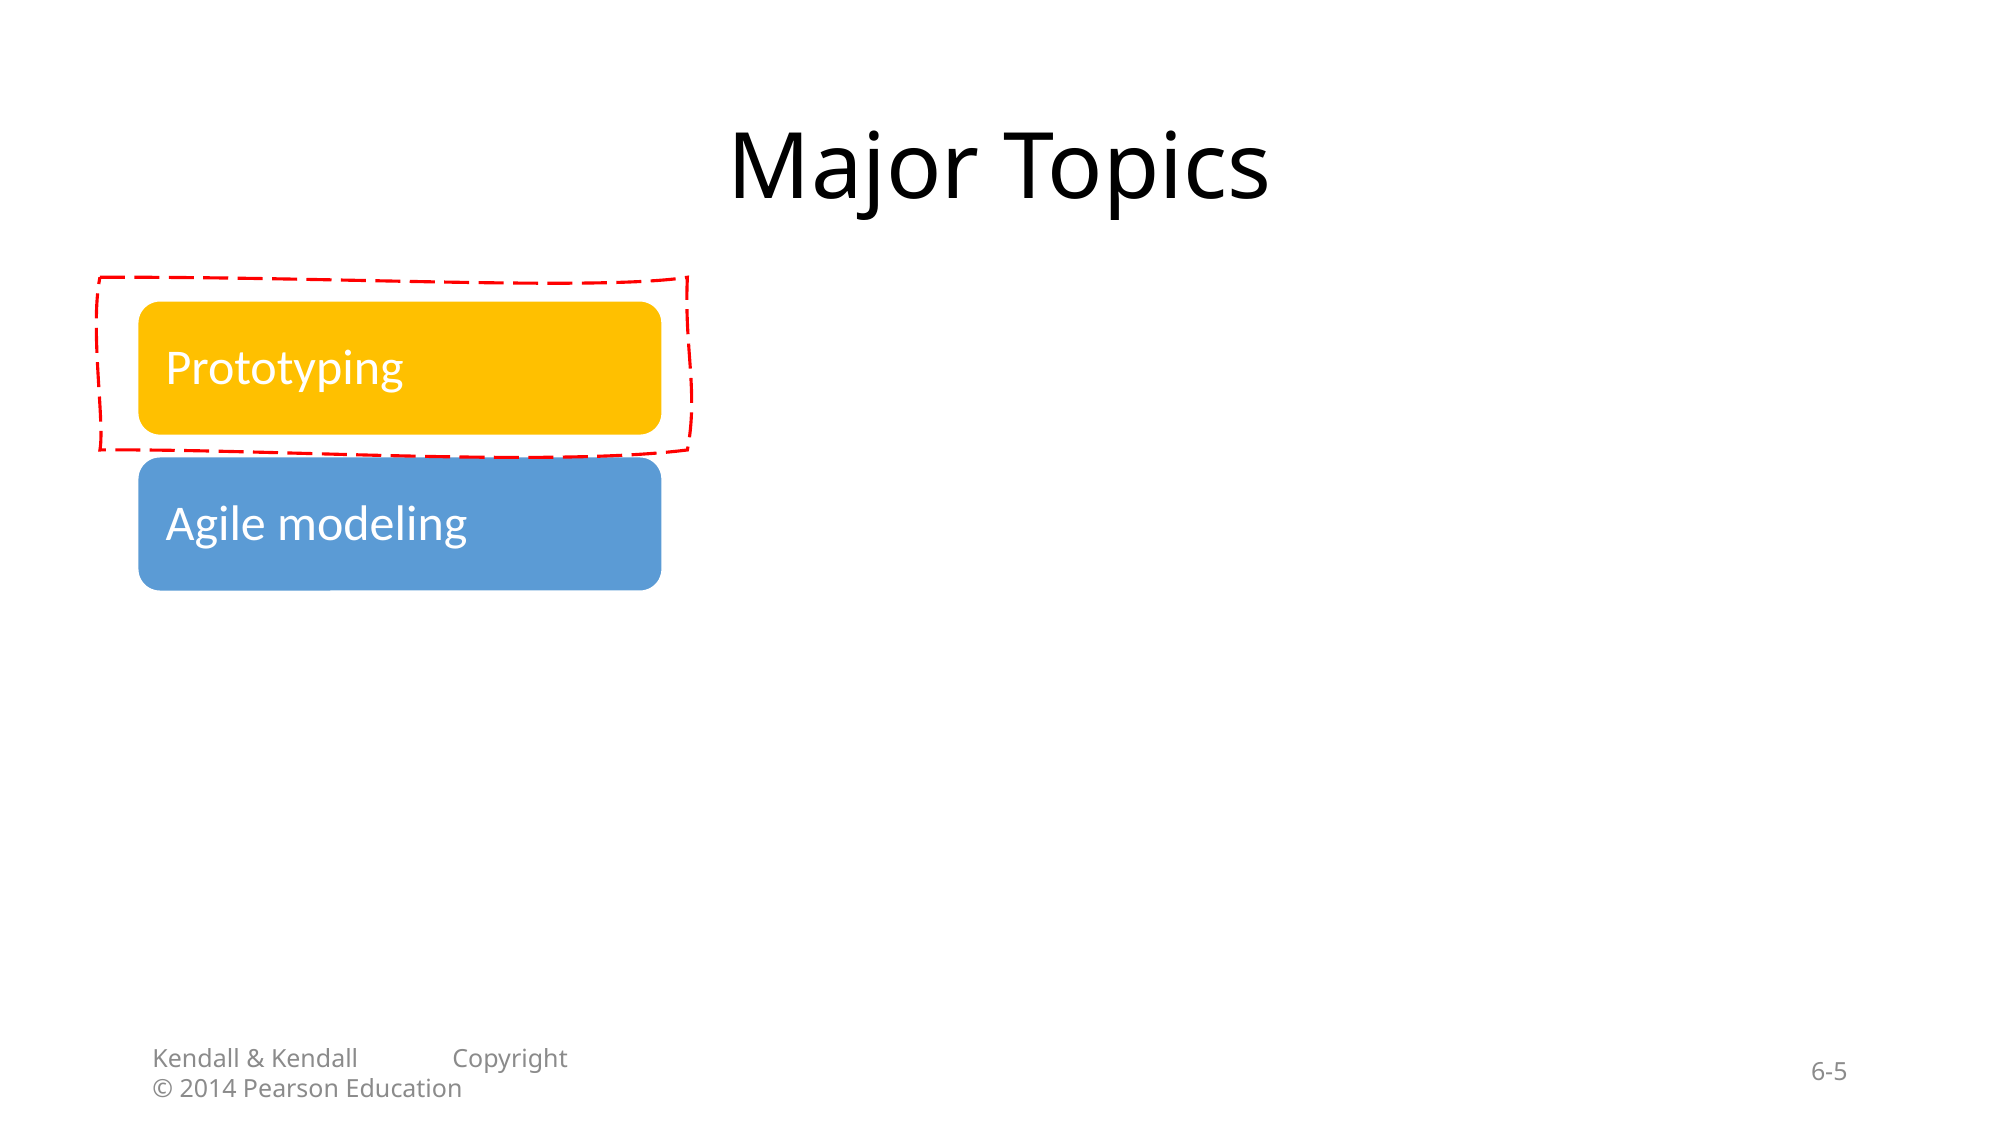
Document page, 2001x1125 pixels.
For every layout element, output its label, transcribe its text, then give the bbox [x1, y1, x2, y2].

slide_number 6-5 [1412, 1042, 1863, 1103]
title Major Topics [137, 59, 1863, 278]
slide_number Kendall & Kendall Copyright © 2014 Pearson Education [137, 1042, 588, 1103]
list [137, 299, 663, 593]
text_box [95, 276, 693, 454]
